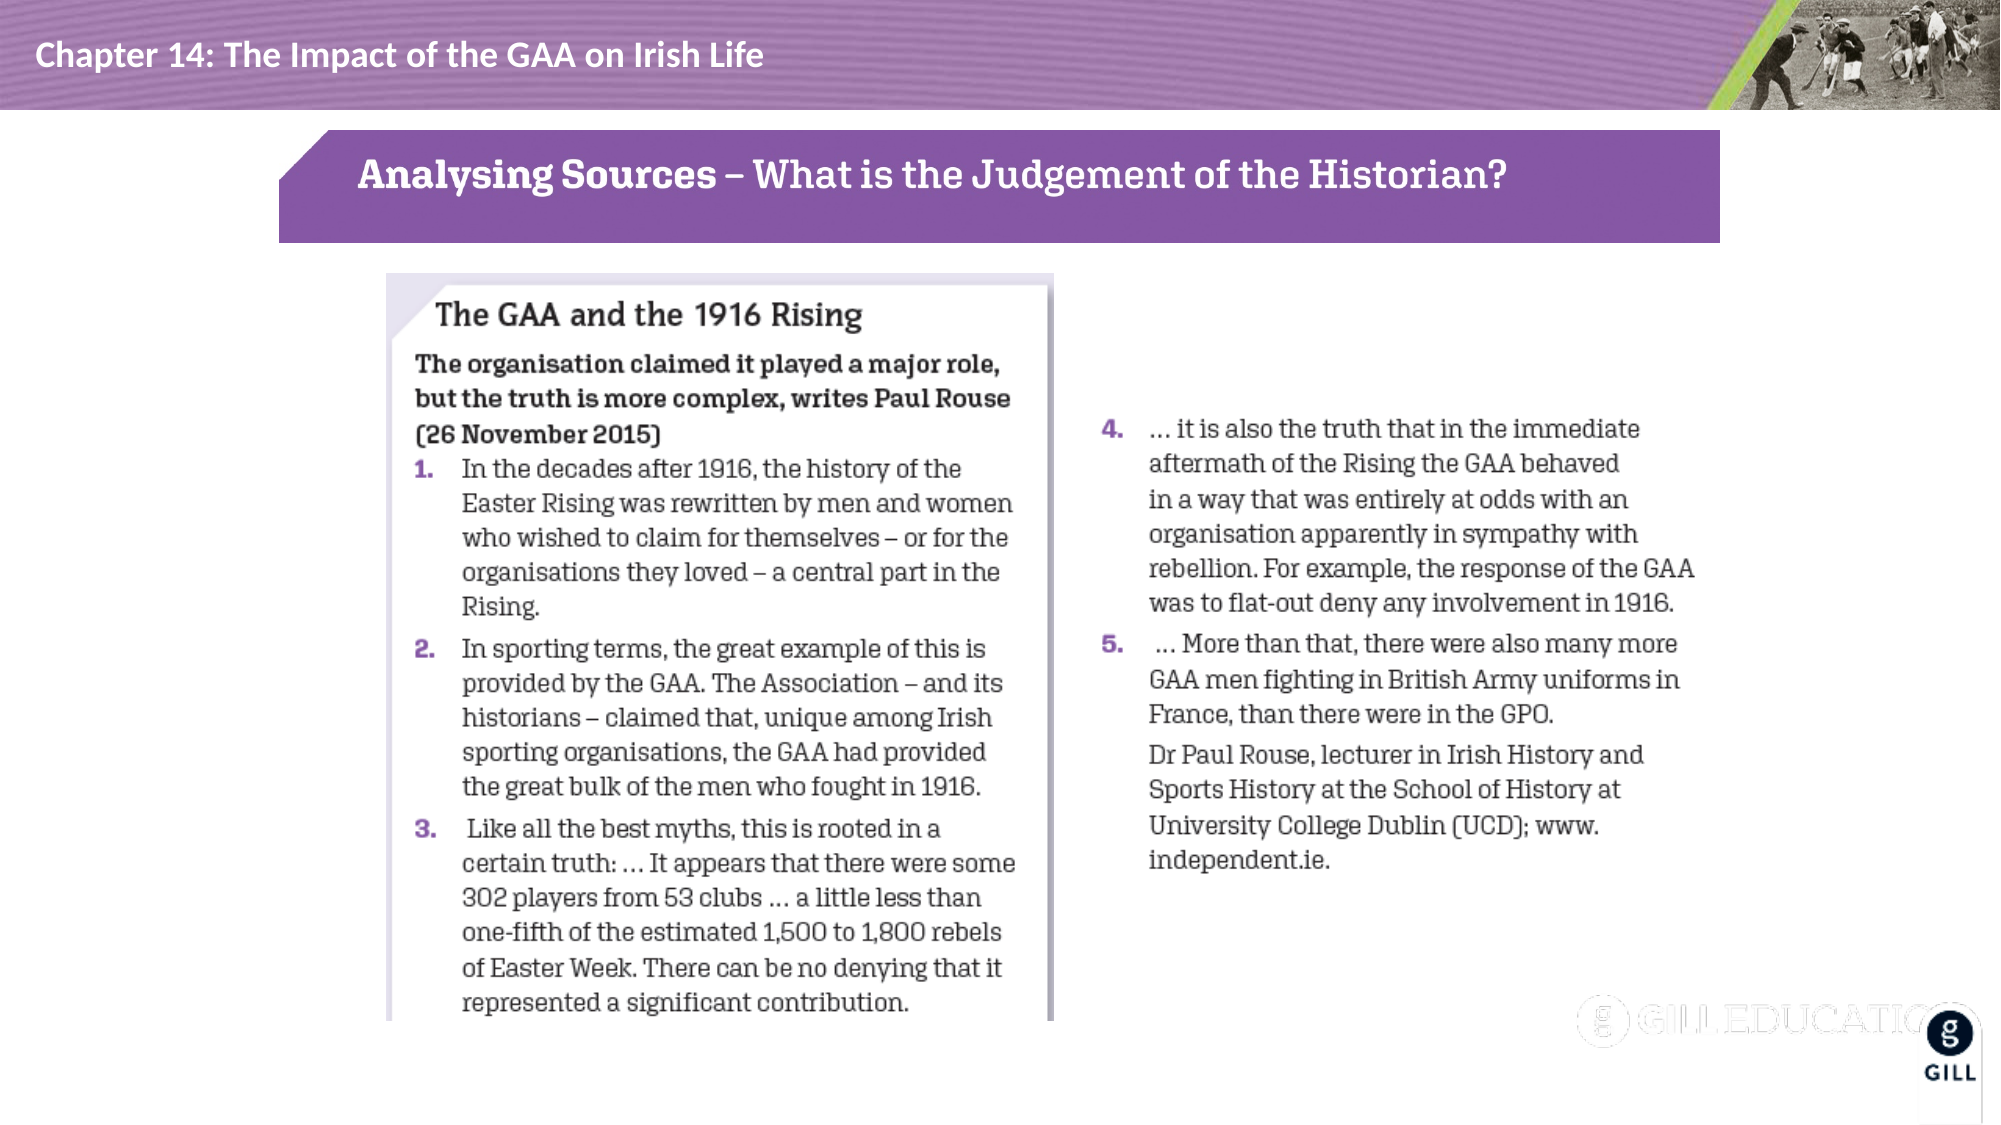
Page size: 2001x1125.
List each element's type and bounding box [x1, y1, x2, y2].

picture [0, 0, 2000, 110]
picture [386, 273, 1054, 1021]
picture [279, 130, 1720, 243]
picture [1087, 402, 2001, 1125]
